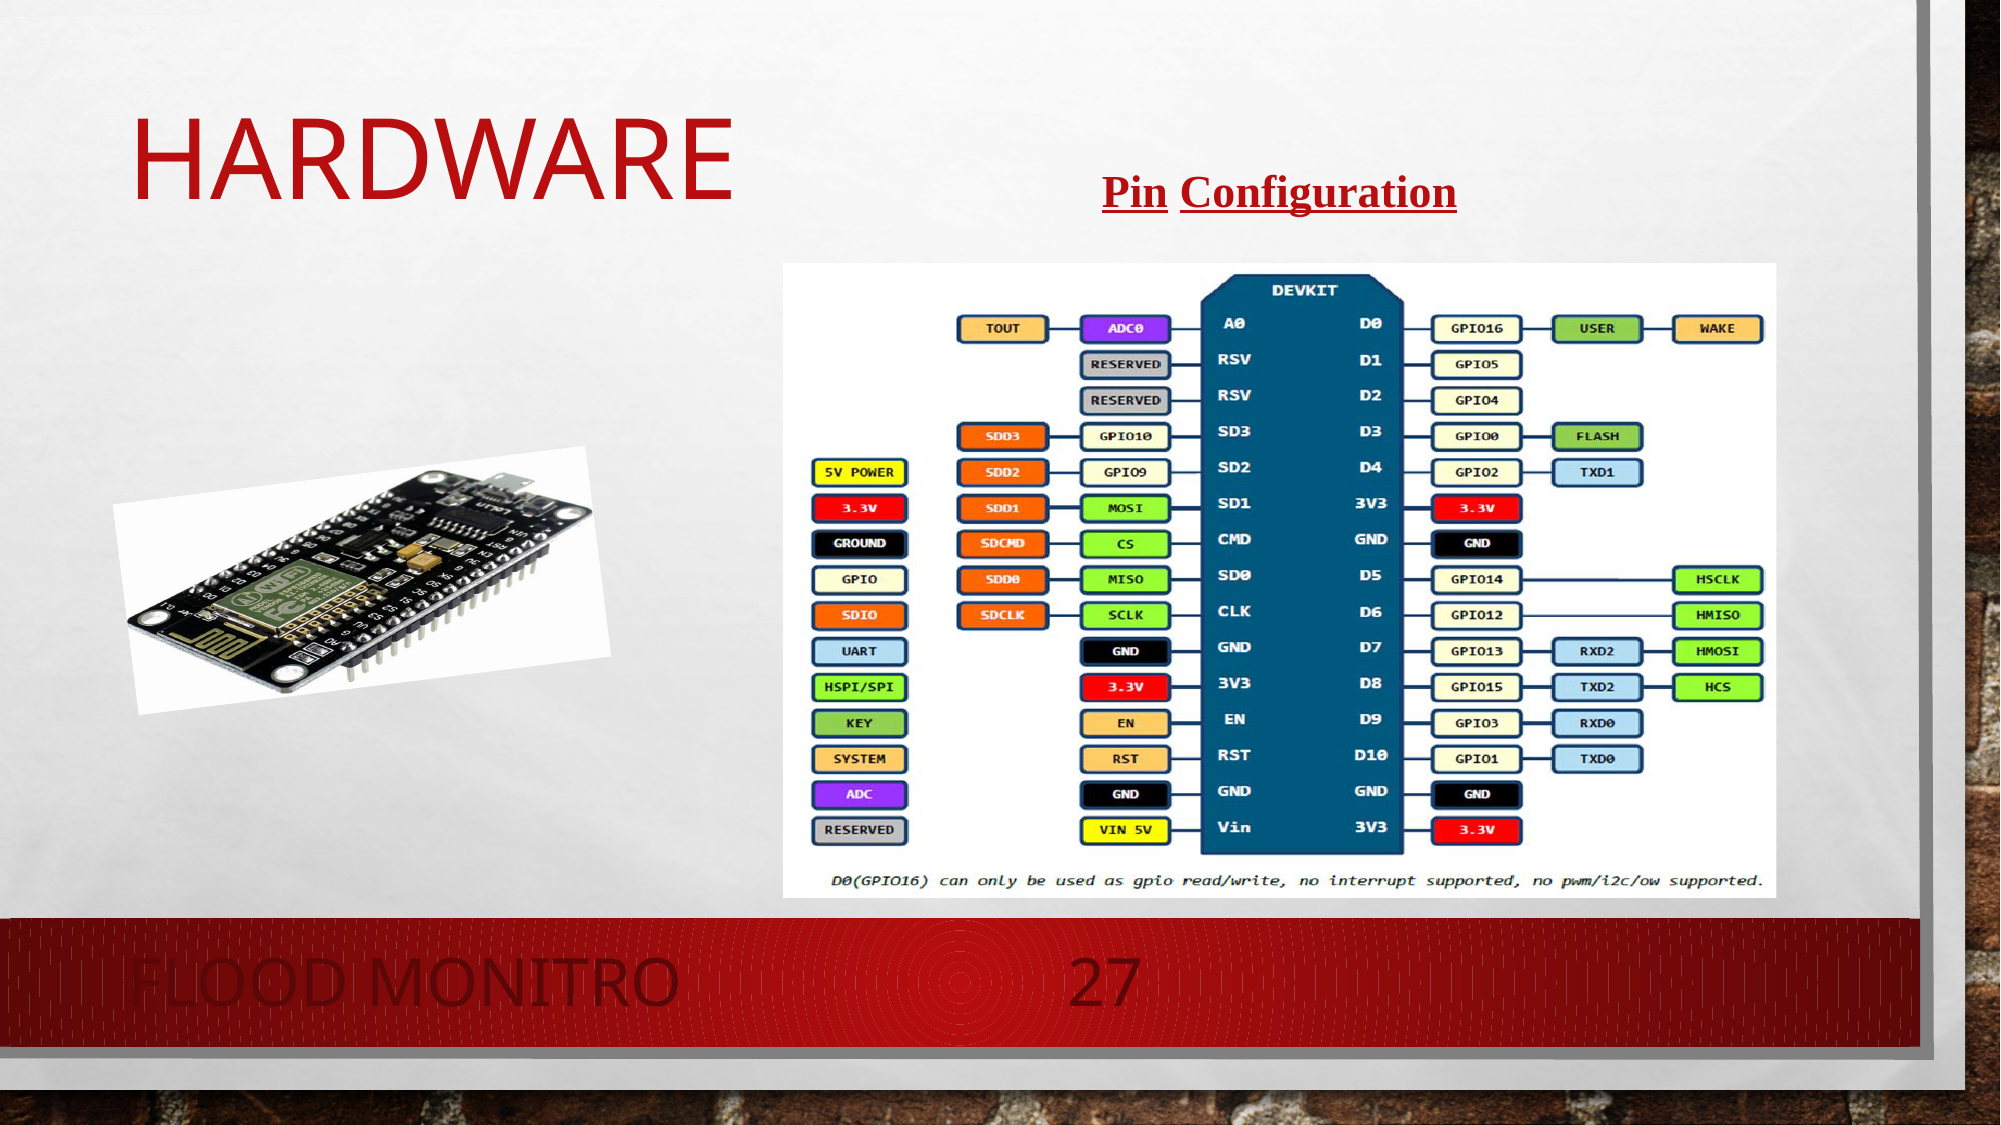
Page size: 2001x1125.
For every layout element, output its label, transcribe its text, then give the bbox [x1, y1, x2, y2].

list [782, 263, 1777, 898]
picture [123, 473, 601, 687]
title Hardware [112, 68, 1818, 258]
text_box Pin Configuration [1087, 154, 1473, 225]
picture [0, 0, 2000, 1125]
slide_number 27 [1031, 944, 1181, 1027]
footer FLOOD MONITRO [112, 944, 1015, 1027]
